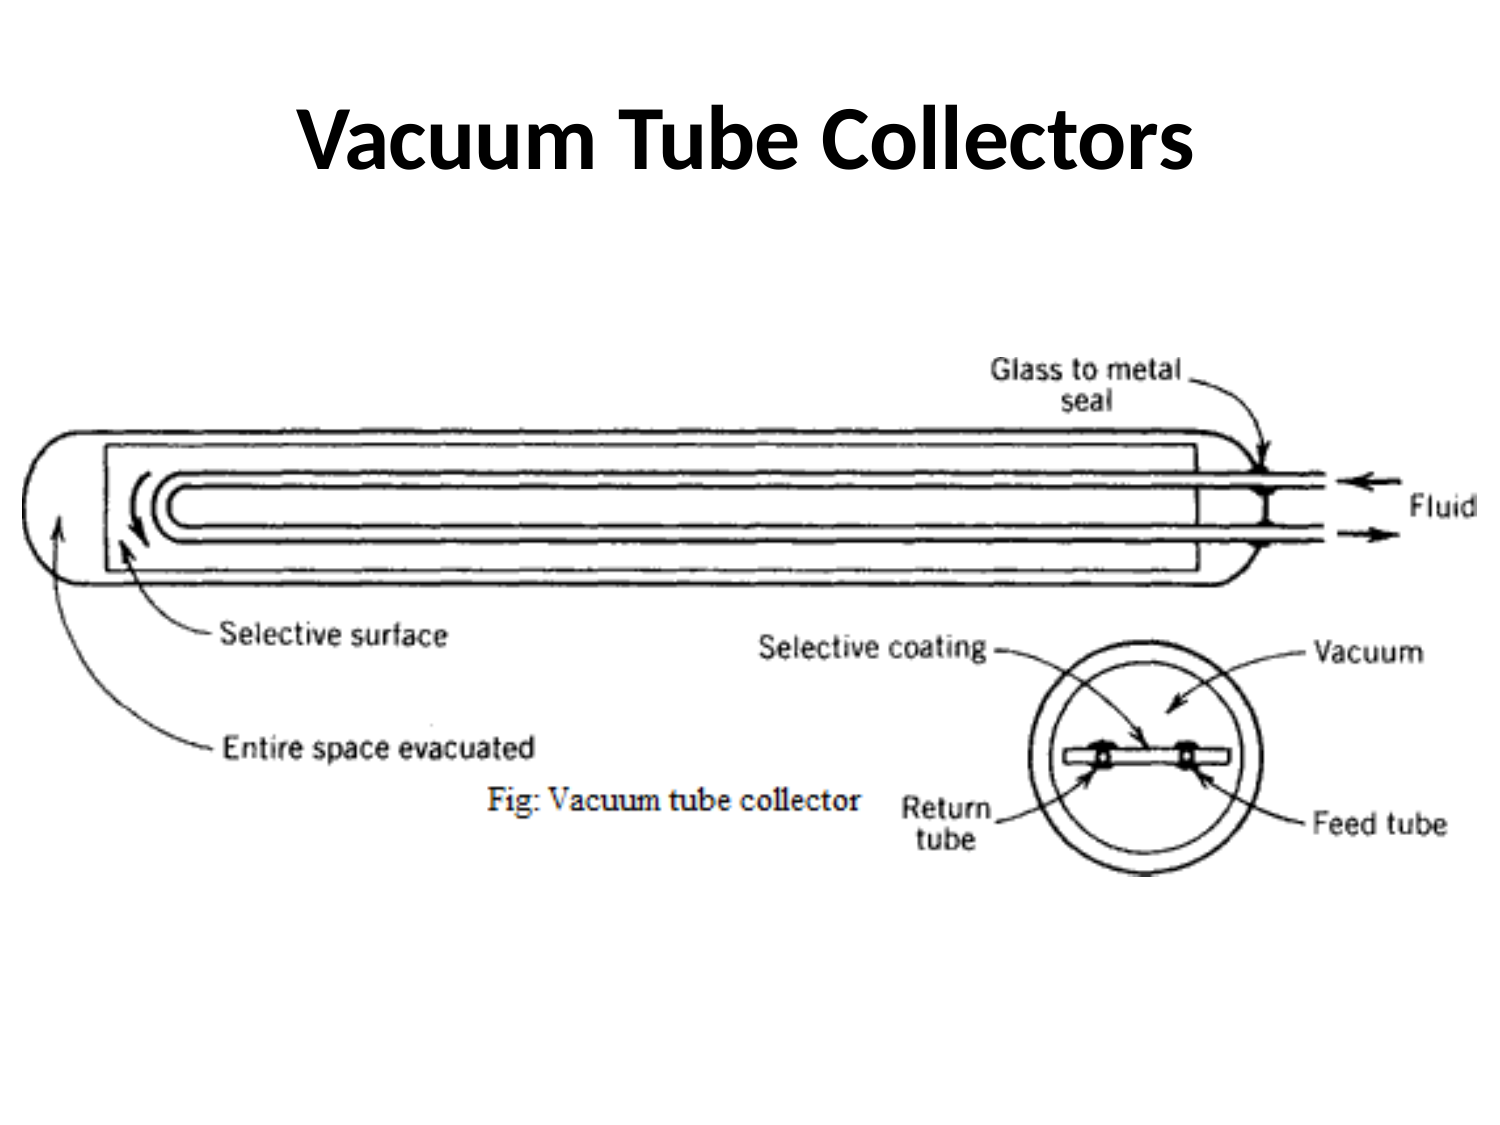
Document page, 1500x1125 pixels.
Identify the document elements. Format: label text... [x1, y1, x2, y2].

picture [22, 357, 1478, 877]
title Vacuum Tube Collectors [294, 75, 1207, 266]
